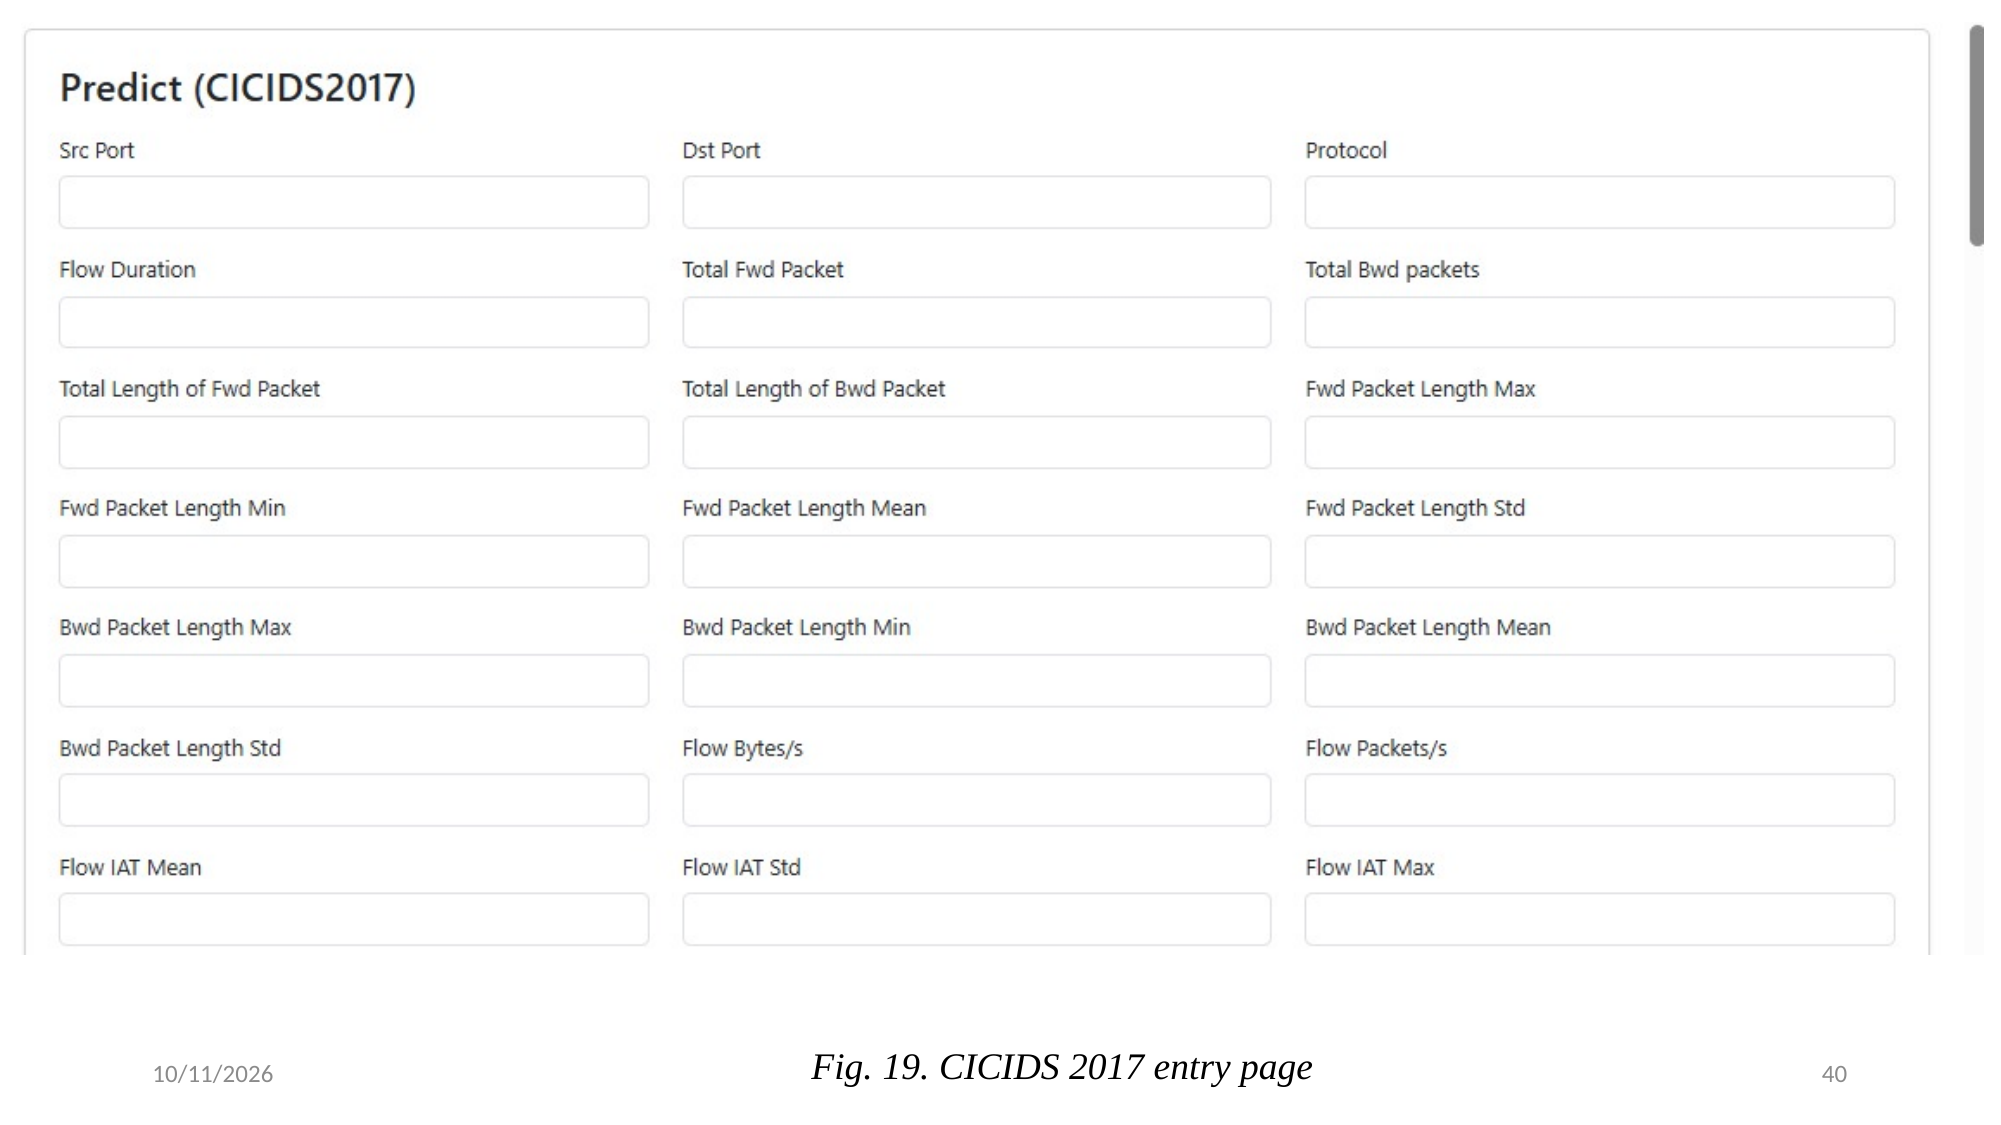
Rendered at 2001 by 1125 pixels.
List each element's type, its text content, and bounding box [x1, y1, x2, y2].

slide_number 40 [1412, 1042, 1863, 1103]
text_box Fig. 19. CICIDS 2017 entry page [796, 1034, 1797, 1095]
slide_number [137, 1042, 588, 1103]
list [21, 22, 1984, 955]
